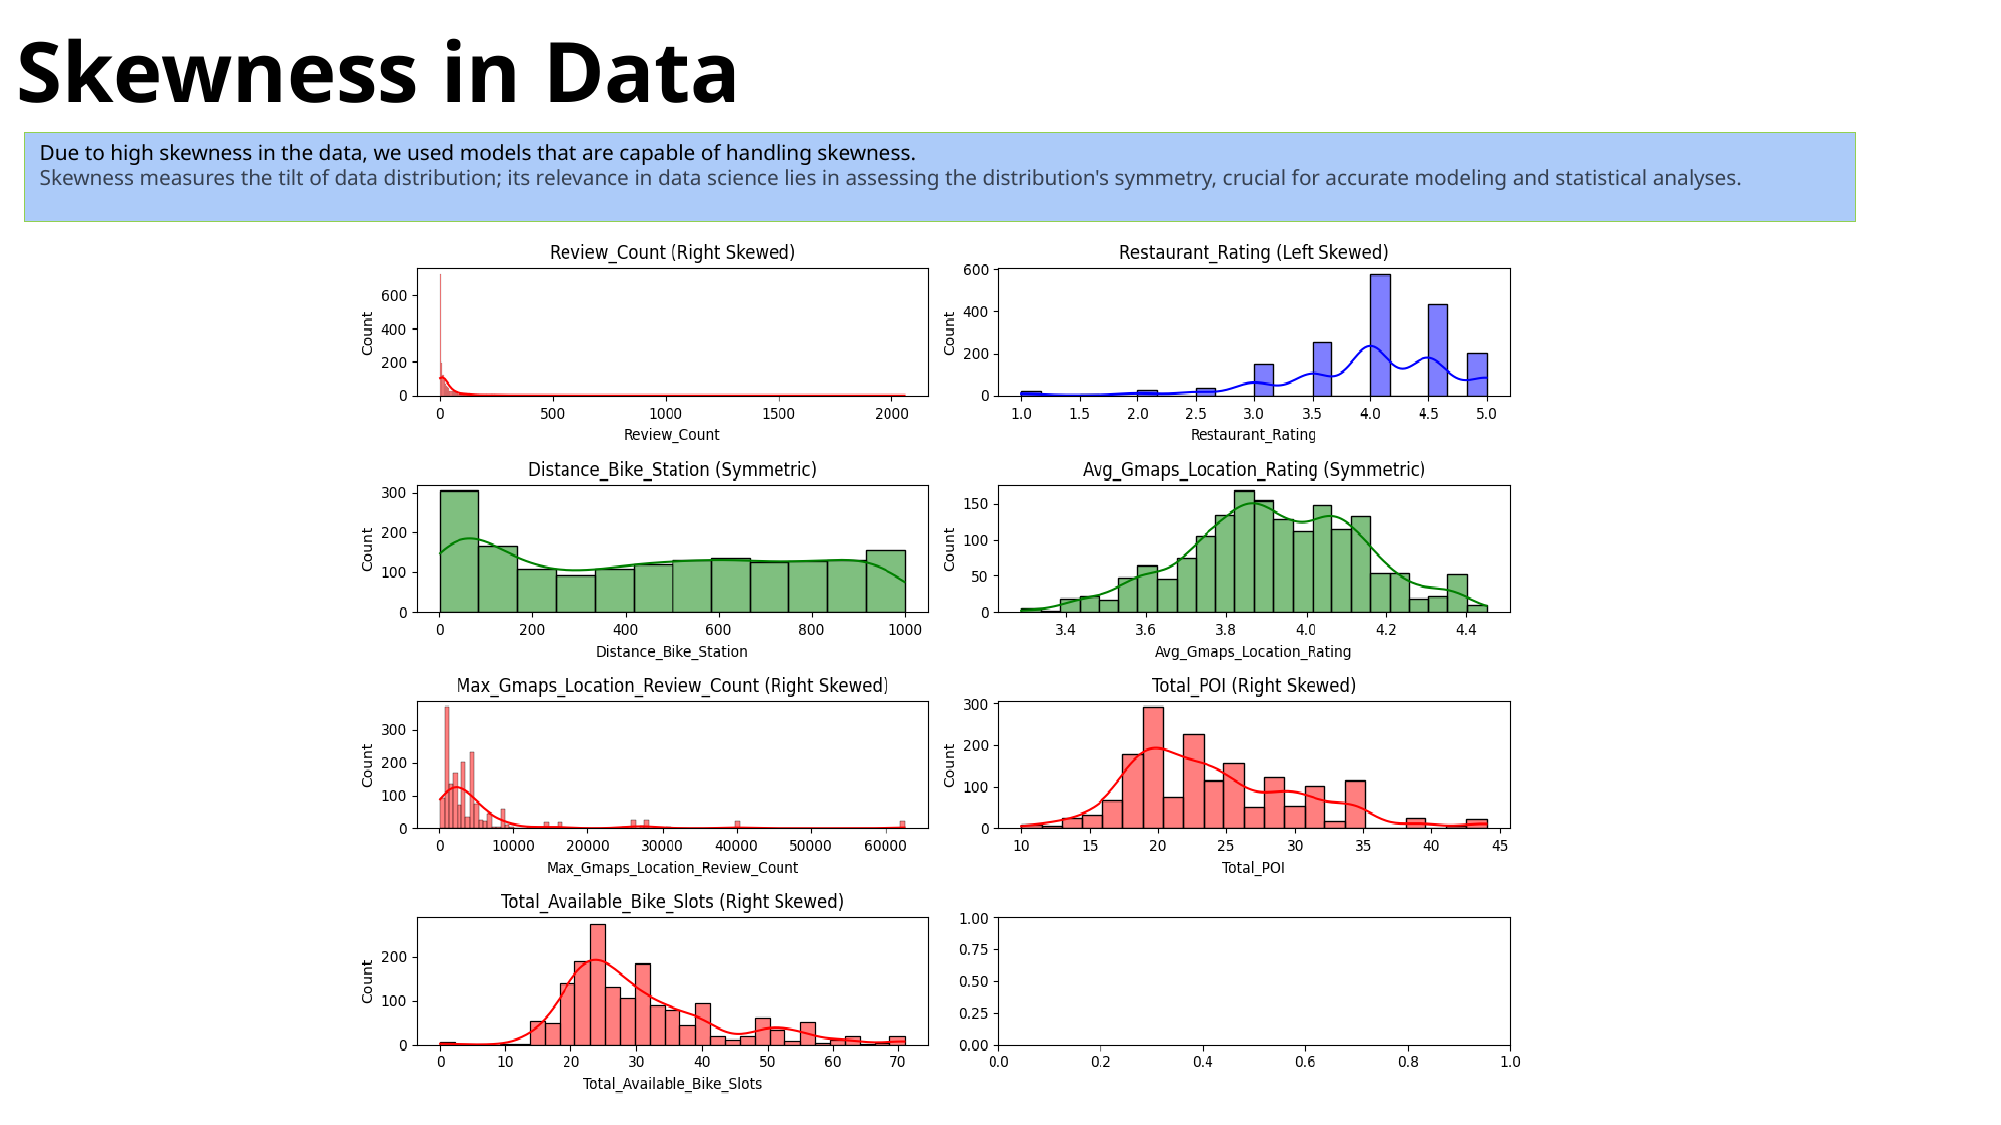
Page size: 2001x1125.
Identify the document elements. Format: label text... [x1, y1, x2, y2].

text_box Skewness in Data [1, 0, 2000, 185]
text_box Due to high skewness in the data, we used models that are capable of handling skewness. Skewness measures the tilt of data distribution; its relevance in data science lies in assessing the distribution's symmetry, crucial for accurate modeling and statistical analyses. [24, 132, 1856, 222]
picture [351, 233, 1529, 1104]
